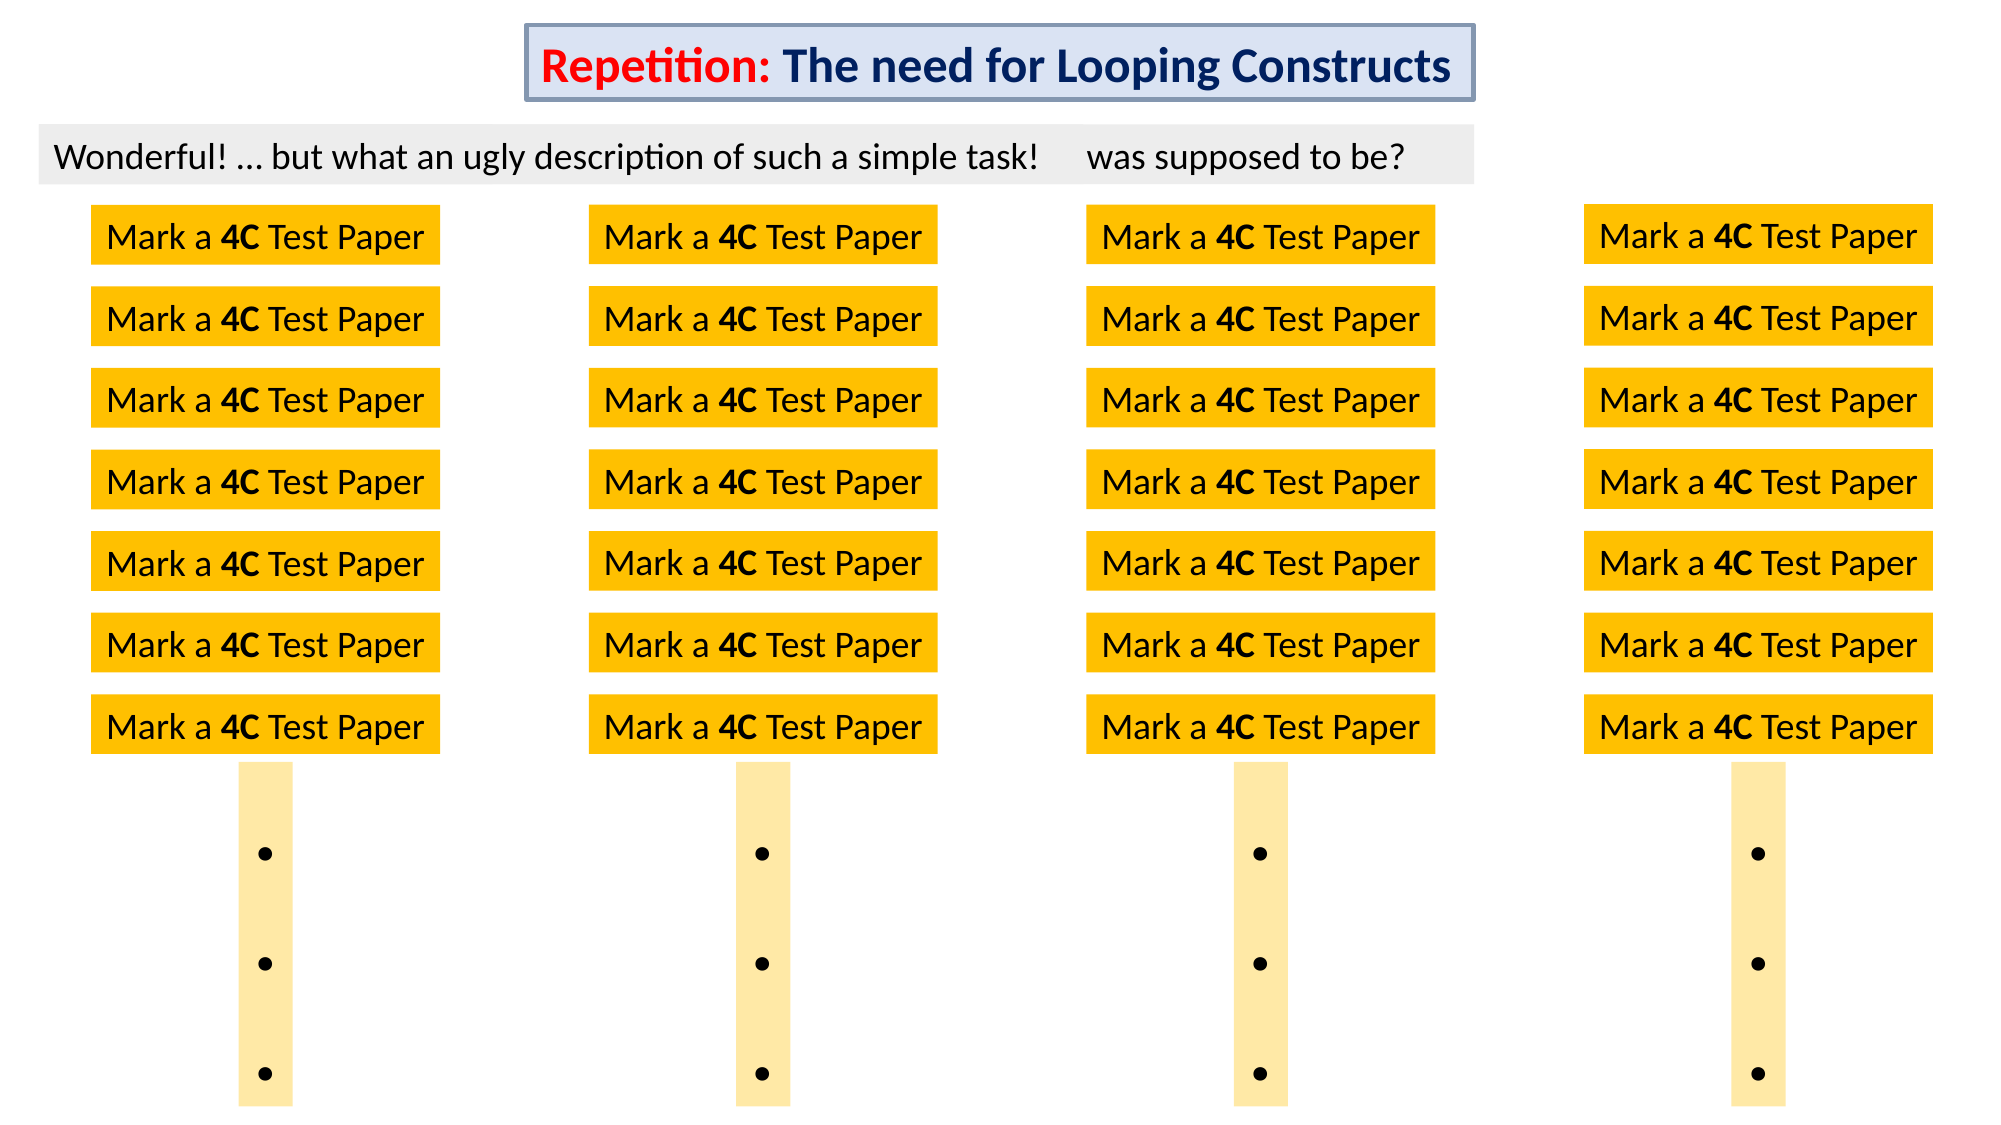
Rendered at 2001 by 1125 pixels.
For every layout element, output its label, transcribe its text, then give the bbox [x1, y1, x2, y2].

text_box Mark a 4C Test Paper [91, 612, 441, 673]
text_box Mark a 4C Test Paper [588, 367, 938, 428]
text_box Mark a 4C Test Paper [91, 531, 441, 591]
text_box Mark a 4C Test Paper [1086, 694, 1436, 754]
text_box Mark a 4C Test Paper [1584, 285, 1933, 346]
text_box Mark a 4C Test Paper [1584, 530, 1933, 591]
text_box Mark a 4C Test Paper [1086, 531, 1436, 591]
text_box Mark a 4C Test Paper [588, 612, 938, 673]
text_box Mark a 4C Test Paper [91, 367, 441, 428]
text_box Mark a 4C Test Paper [1584, 449, 1933, 509]
text_box Mark a 4C Test Paper [1086, 204, 1436, 265]
text_box Mark a 4C Test Paper [91, 204, 441, 265]
text_box Mark a 4C Test Paper [1584, 367, 1933, 428]
text_box Repetition: The need for Looping Constructs [526, 24, 1474, 100]
text_box Mark a 4C Test Paper [1584, 694, 1933, 754]
text_box Mark a 4C Test Paper [1086, 612, 1436, 673]
text_box Mark a 4C Test Paper [588, 531, 938, 591]
text_box Mark a 4C Test Paper [1086, 449, 1436, 510]
text_box Wonderful! … but what an ugly description of such a simple task! [39, 124, 1084, 185]
text_box . . . [238, 761, 293, 1107]
text_box Mark a 4C Test Paper [1086, 367, 1436, 428]
text_box . . . [1731, 761, 1786, 1107]
text_box Mark a 4C Test Paper [91, 449, 441, 510]
text_box Mark a 4C Test Paper [588, 286, 938, 346]
text_box Mark a 4C Test Paper [91, 286, 441, 347]
text_box Mark a 4C Test Paper [91, 694, 441, 754]
text_box . . . [736, 761, 791, 1107]
text_box Mark a 4C Test Paper [588, 694, 938, 754]
text_box Mark a 4C Test Paper [1584, 612, 1933, 673]
text_box . . . [1233, 761, 1288, 1107]
text_box Mark a 4C Test Paper [1086, 286, 1436, 346]
text_box Mark a 4C Test Paper [1584, 204, 1933, 264]
text_box Mark a 4C Test Paper [588, 449, 938, 510]
text_box Mark a 4C Test Paper [588, 204, 938, 265]
text_box OR …. ALL of them – not that I was ever really sure how many there was supposed to be? [1084, 124, 1475, 185]
